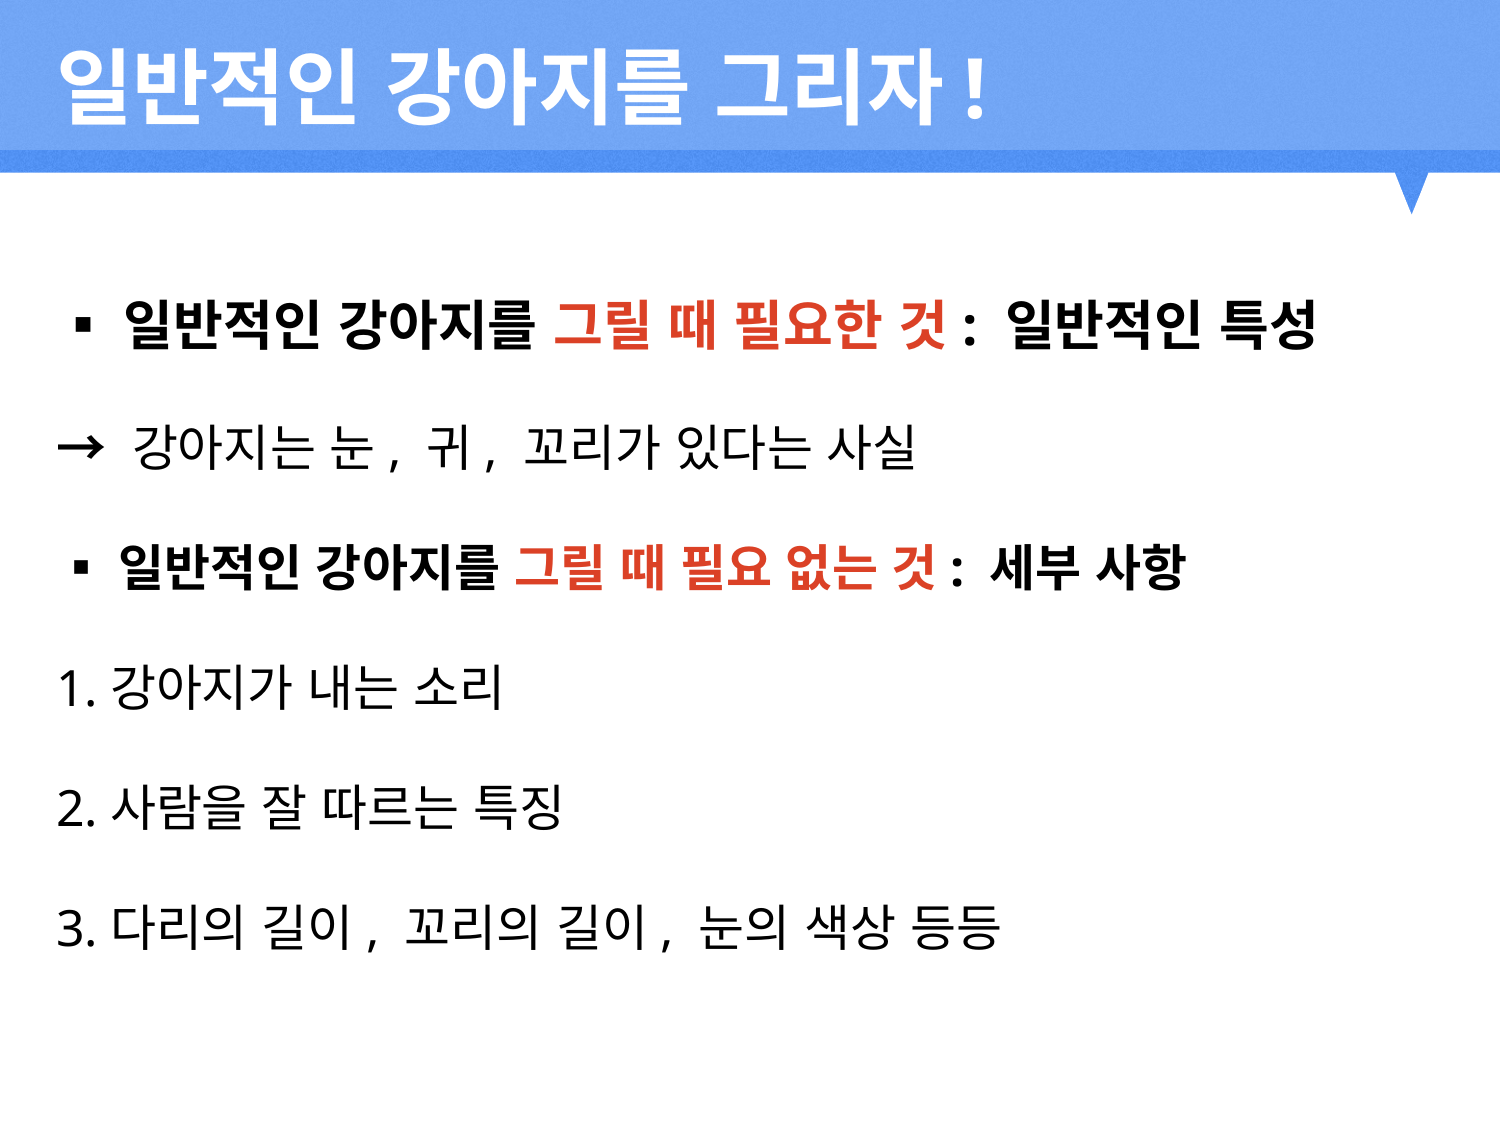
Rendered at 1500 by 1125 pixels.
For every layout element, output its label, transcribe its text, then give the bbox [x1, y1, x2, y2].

text_box 2011 [0, 0, 1500, 150]
text_box 일반적인 강아지를 그리자! [41, 47, 1459, 119]
text_box ▪일반적인 강아지를 그릴 때 필요한 것: 일반적인 특성 → 강아지는 눈, 귀, 꼬리가 있다는 사실 ▪일반적인 강아지를 그릴 때 필요 없는 것: 세부 사항 1.강아지가 내는 소리 2.사람을 잘 따르는 특징 3.다리의 길이, 꼬리의 길이, 눈의 색상 등등 [41, 283, 1459, 964]
picture [0, 150, 1500, 213]
